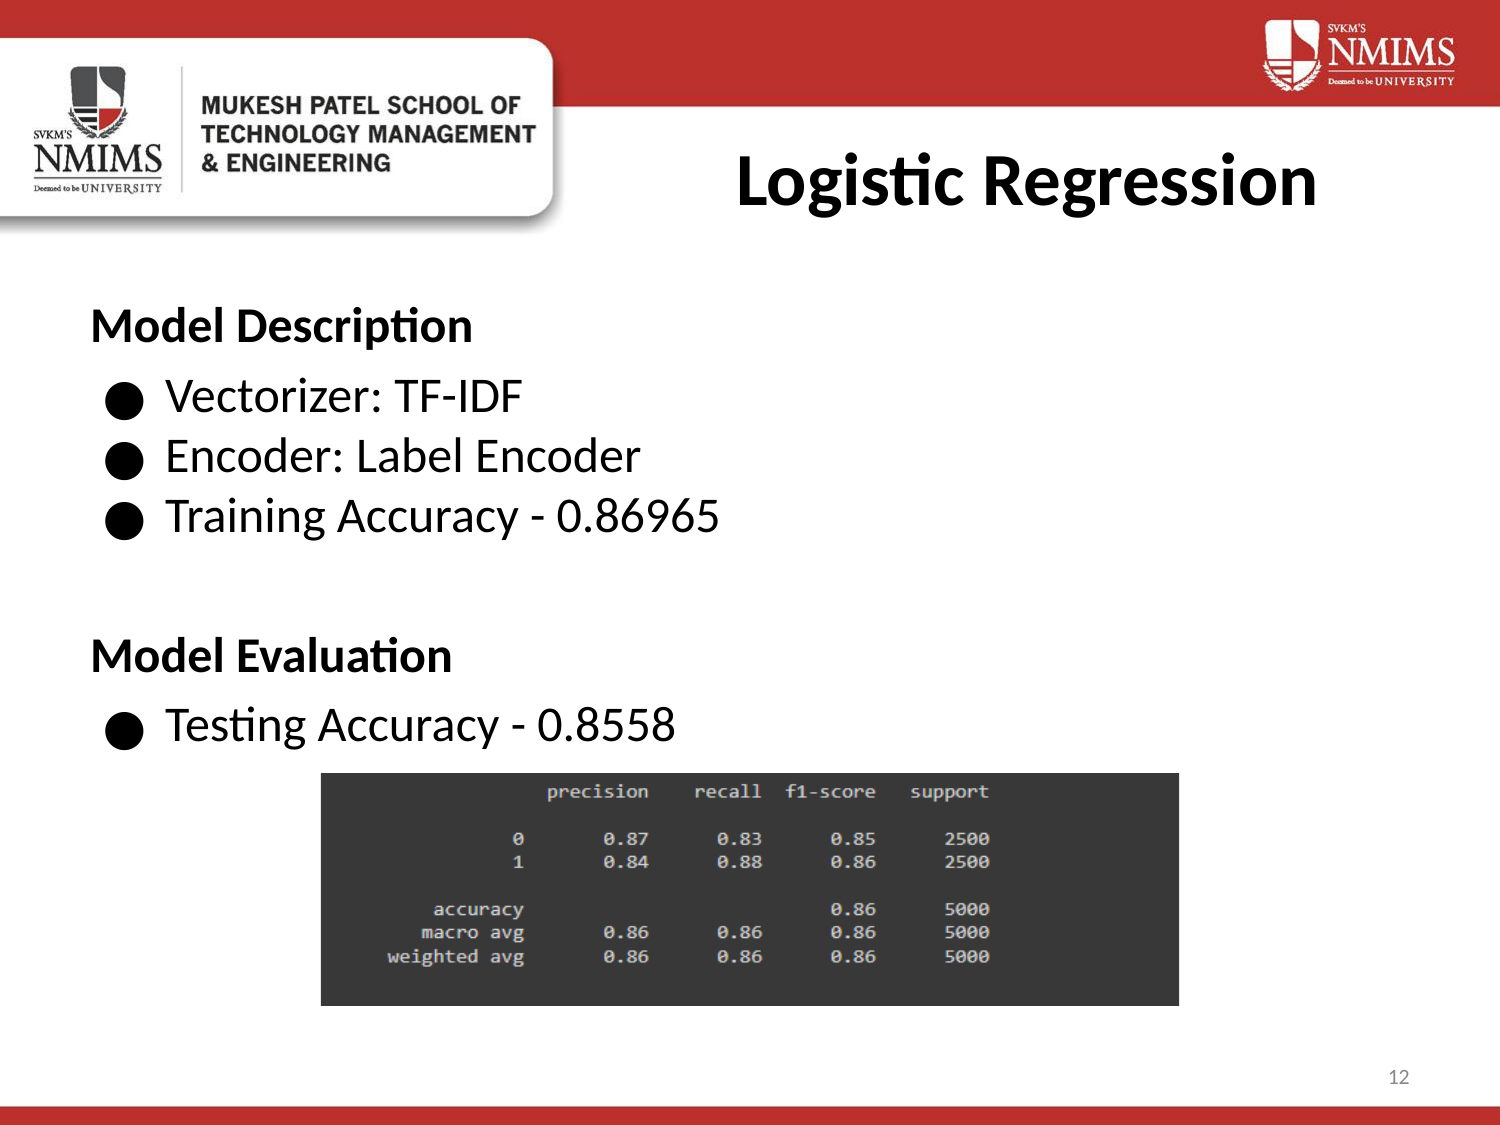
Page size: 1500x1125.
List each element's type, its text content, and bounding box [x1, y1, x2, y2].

picture [0, 0, 1500, 1125]
list Model Description Vectorizer: TF-IDF Encoder: Label Encoder Training Accuracy - 0.86965 Model Evaluation Testing Accuracy - 0.8558 [75, 277, 1425, 1046]
slide_number 12 [1074, 1045, 1425, 1106]
title Logistic Regression [555, 100, 1500, 251]
